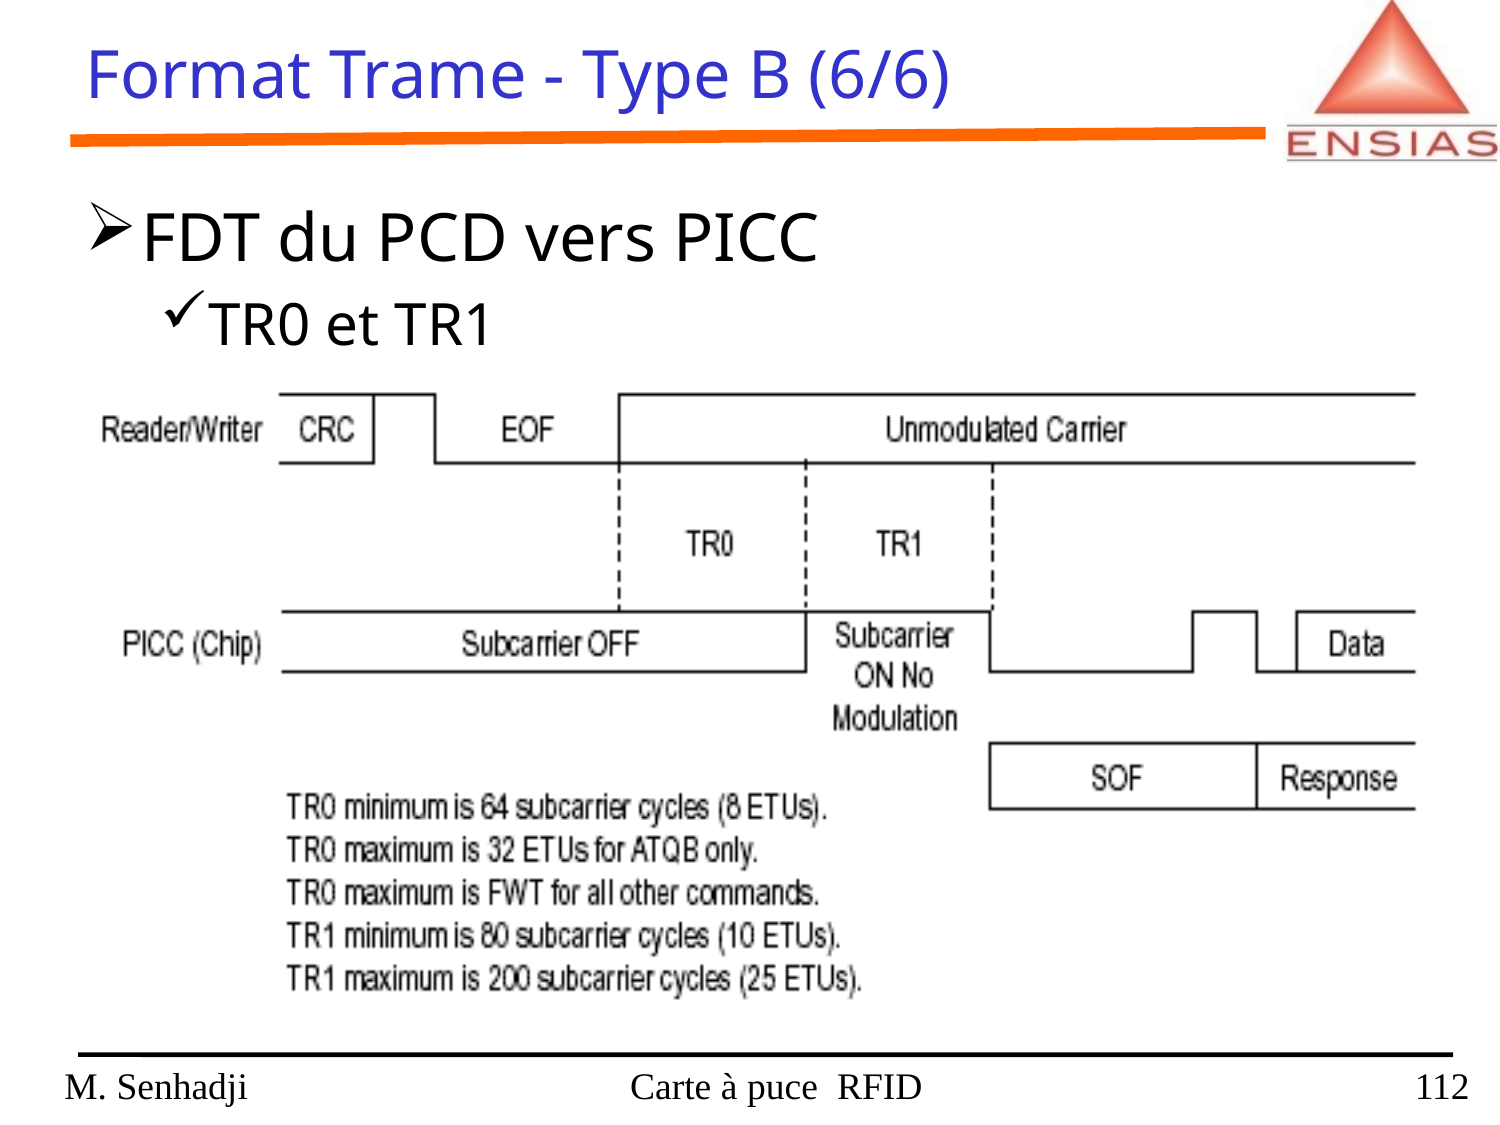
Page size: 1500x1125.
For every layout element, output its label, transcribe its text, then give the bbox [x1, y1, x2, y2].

list FDT du PCD vers PICC TR0 et TR1 [70, 187, 1370, 375]
title Format Trame - Type B (6/6) [70, 23, 1339, 120]
picture [1284, 0, 1500, 164]
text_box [93, 374, 1452, 1020]
